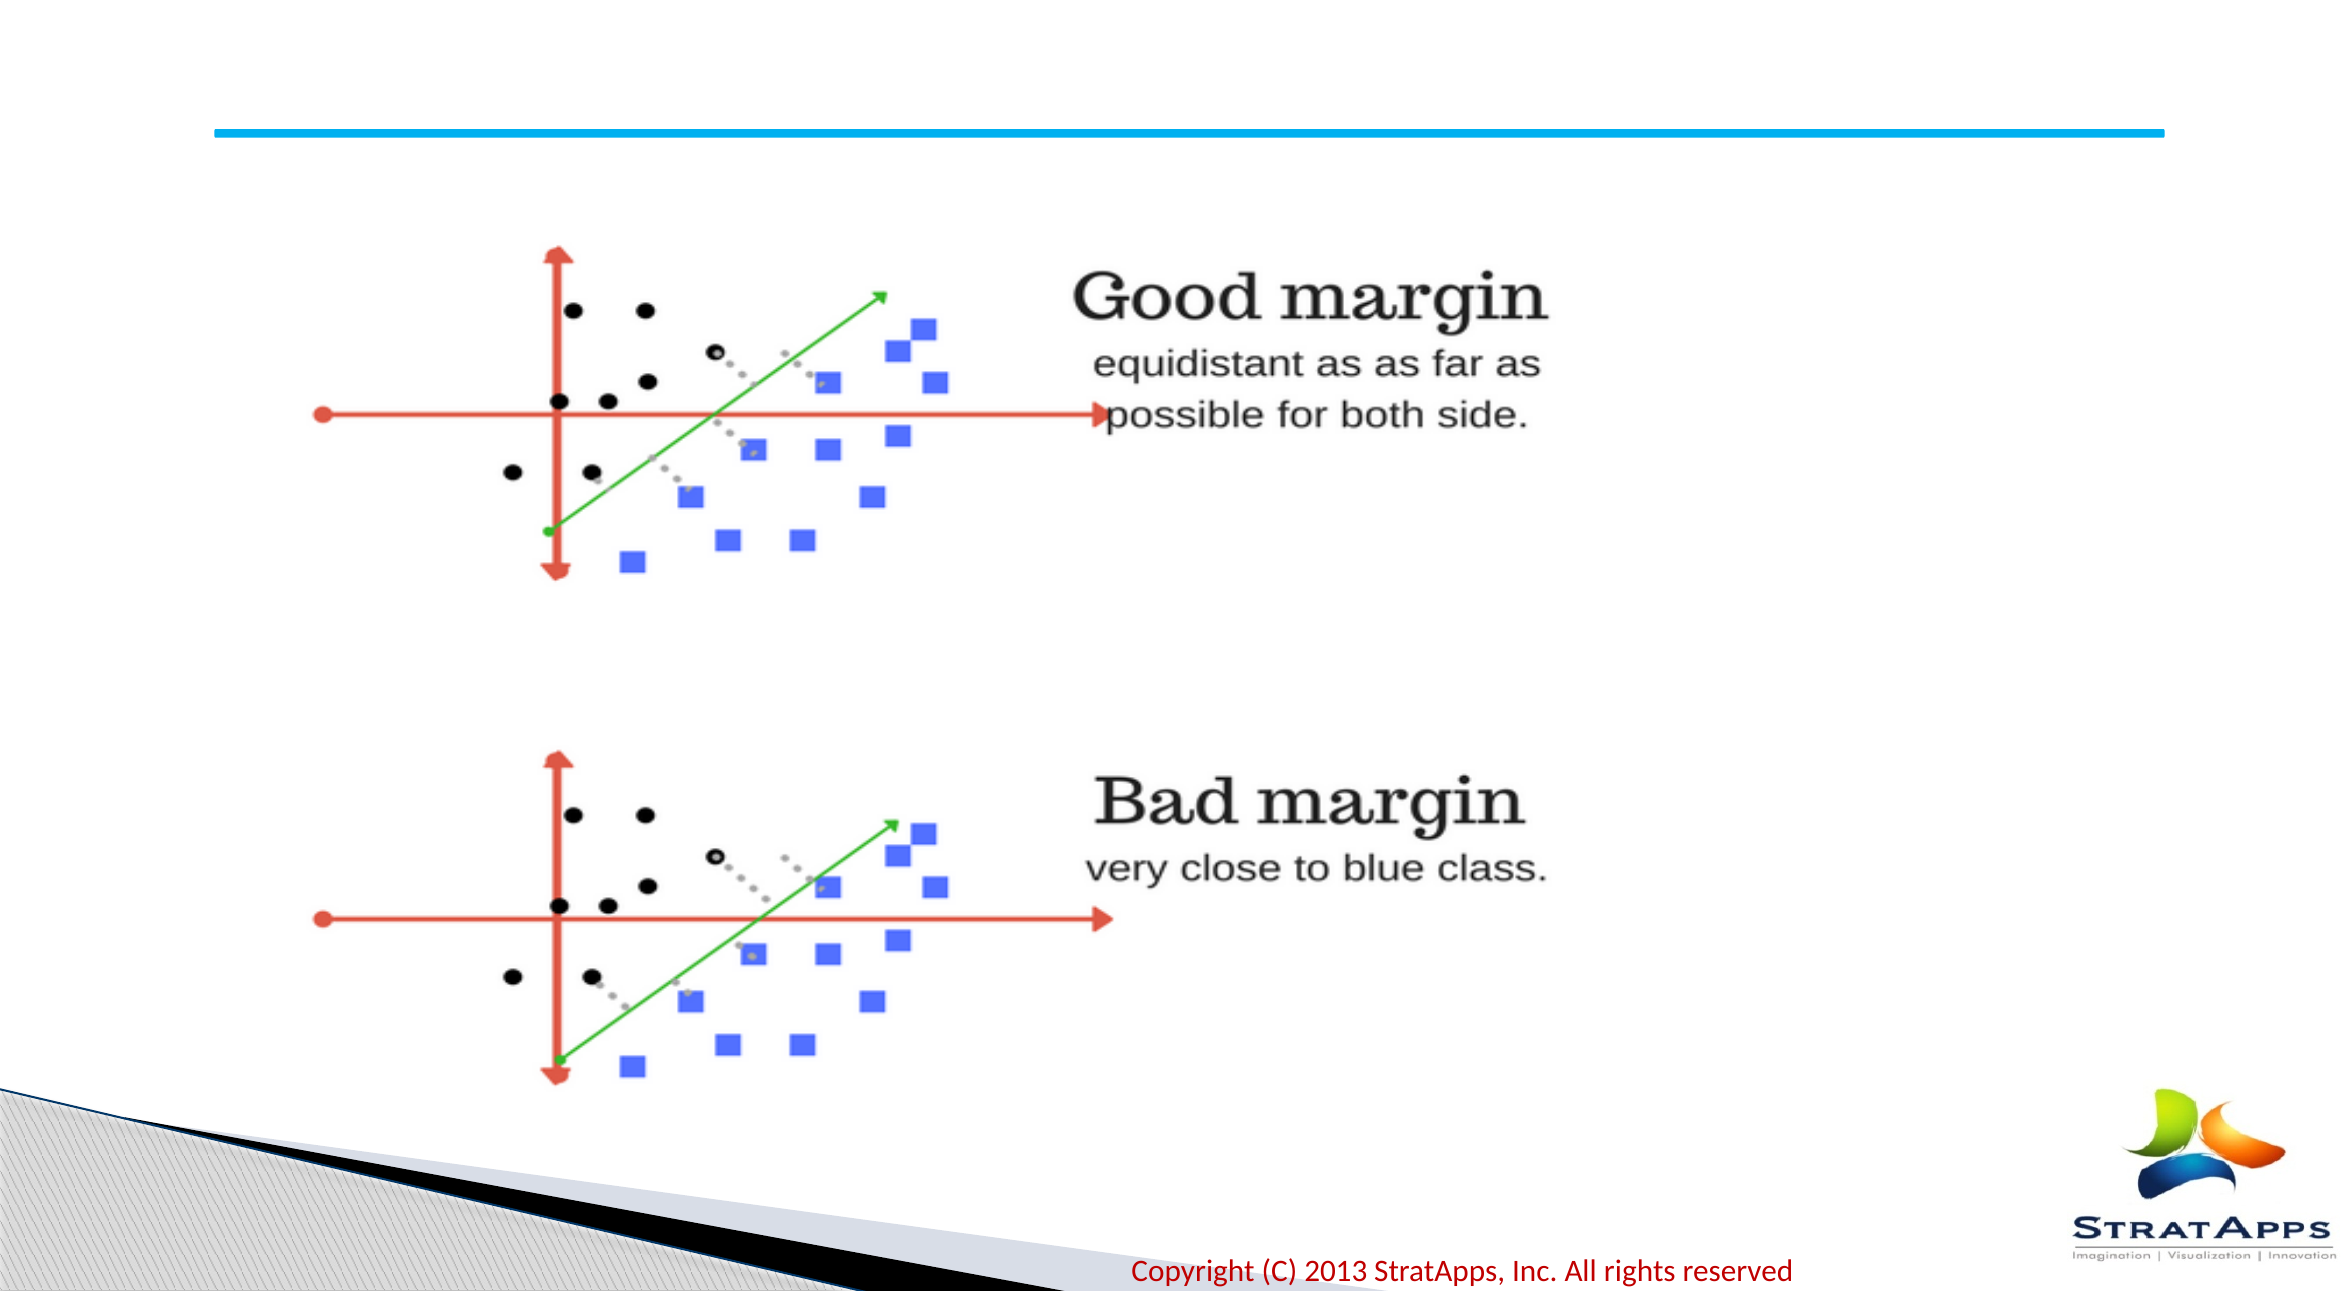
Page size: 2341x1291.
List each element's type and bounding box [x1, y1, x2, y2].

list [256, 169, 1898, 1115]
picture [2067, 1060, 2341, 1291]
